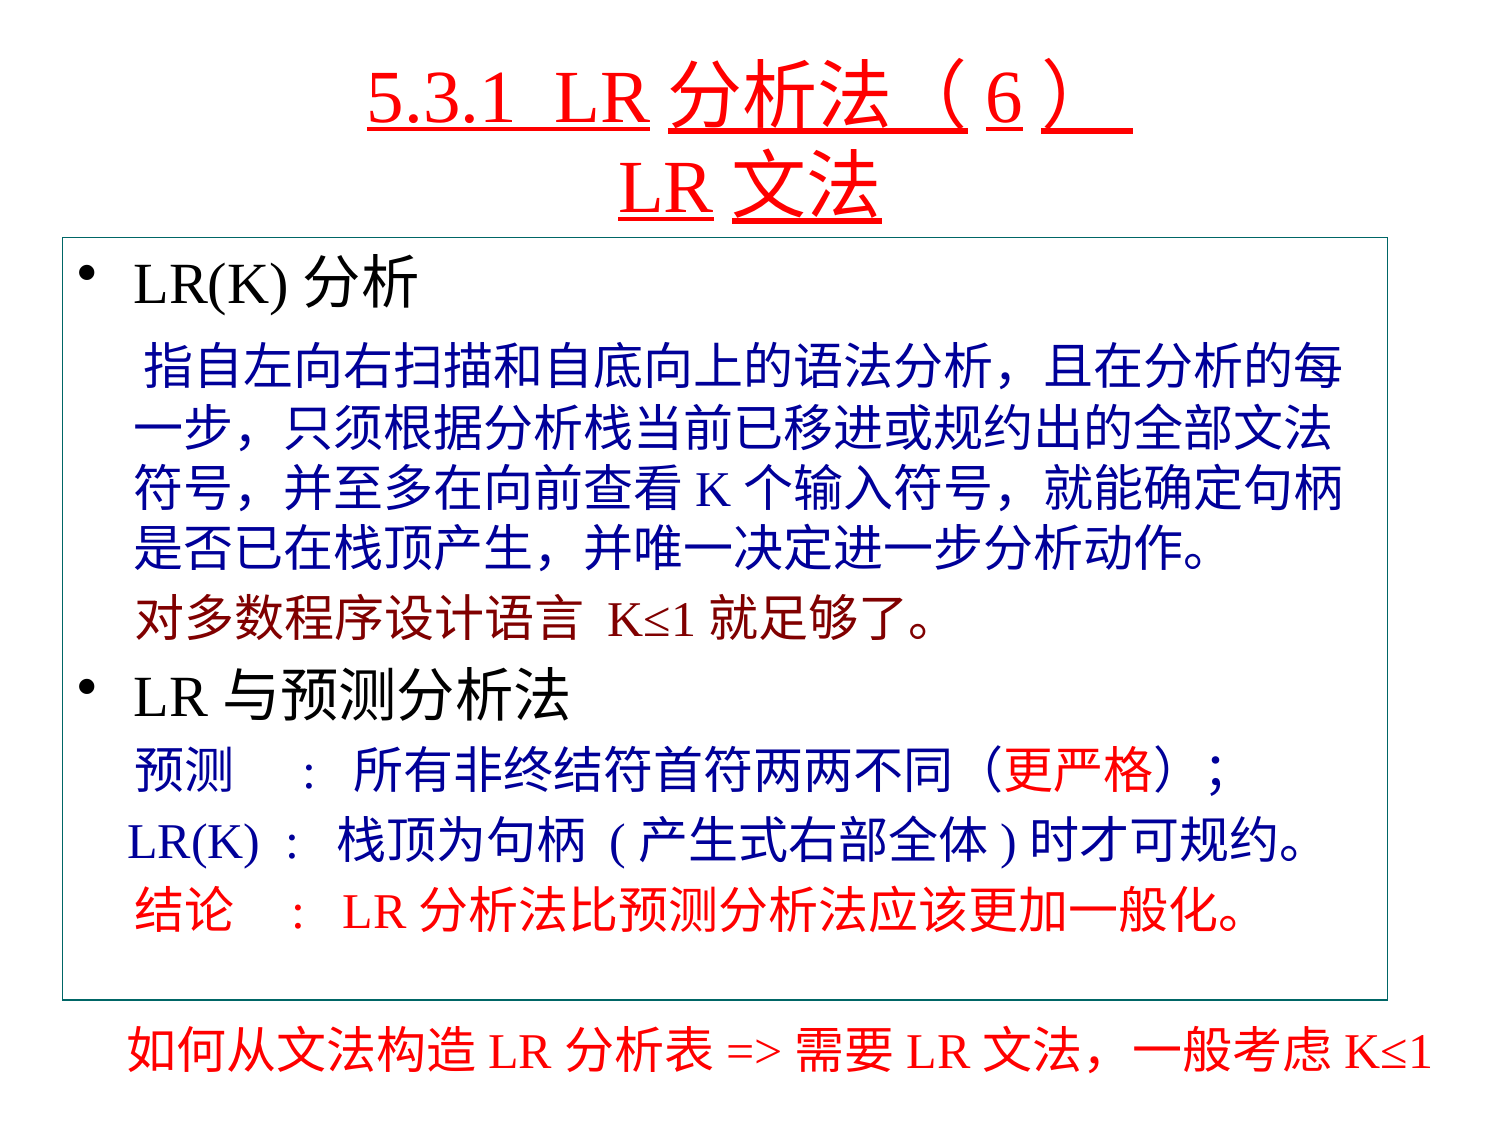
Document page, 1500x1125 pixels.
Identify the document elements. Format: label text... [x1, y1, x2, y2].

text_box 如何从文法构造LR分析表=>需要LR文法，一般考虑K≤1 [111, 1011, 1448, 1087]
list LR(K)分析 指自左向右扫描和自底向上的语法分析，且在分析的每一步，只须根据分析栈当前已移进或规约出的全部文法符号，并至多在向前查看K个输入符号，就能确定句柄是否已在栈顶产生，并唯一决定进一步分析动作。 对多数程序设计语言 K≤1就足够了。 LR与预测分析法 预测 : 所有非终结符首符两两不同（更严格）； LR(K) : 栈顶为句柄 (产生式右部全体)时才可规约。 结论 : LR分析法比预测分析法应该更加一般化。 [62, 237, 1388, 1001]
title 5.3.1 LR分析法（6） LR文法 [112, 62, 1388, 213]
